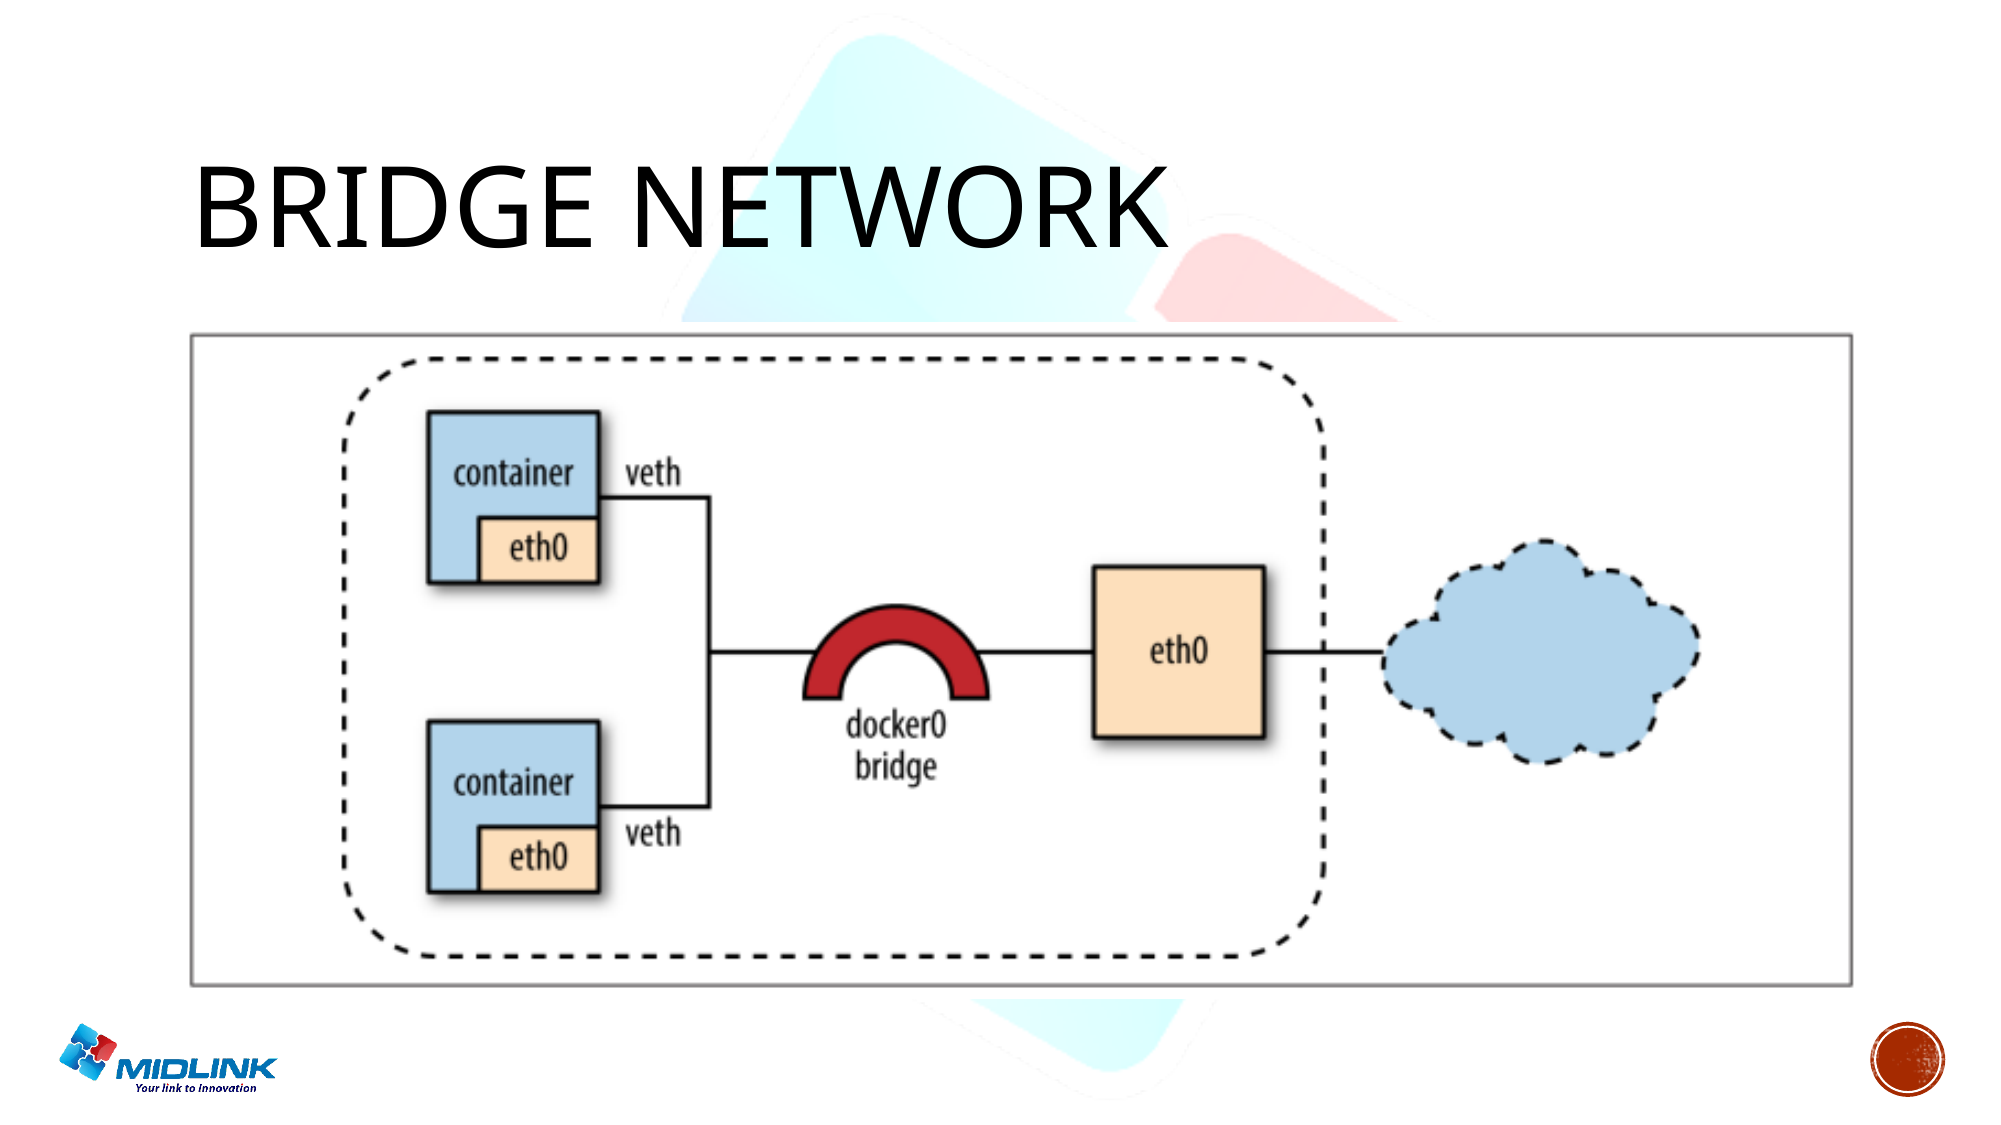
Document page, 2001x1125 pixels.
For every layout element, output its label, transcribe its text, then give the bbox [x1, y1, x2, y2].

title Bridge network [175, 79, 1826, 322]
picture [49, 1017, 287, 1096]
picture [175, 322, 1869, 997]
